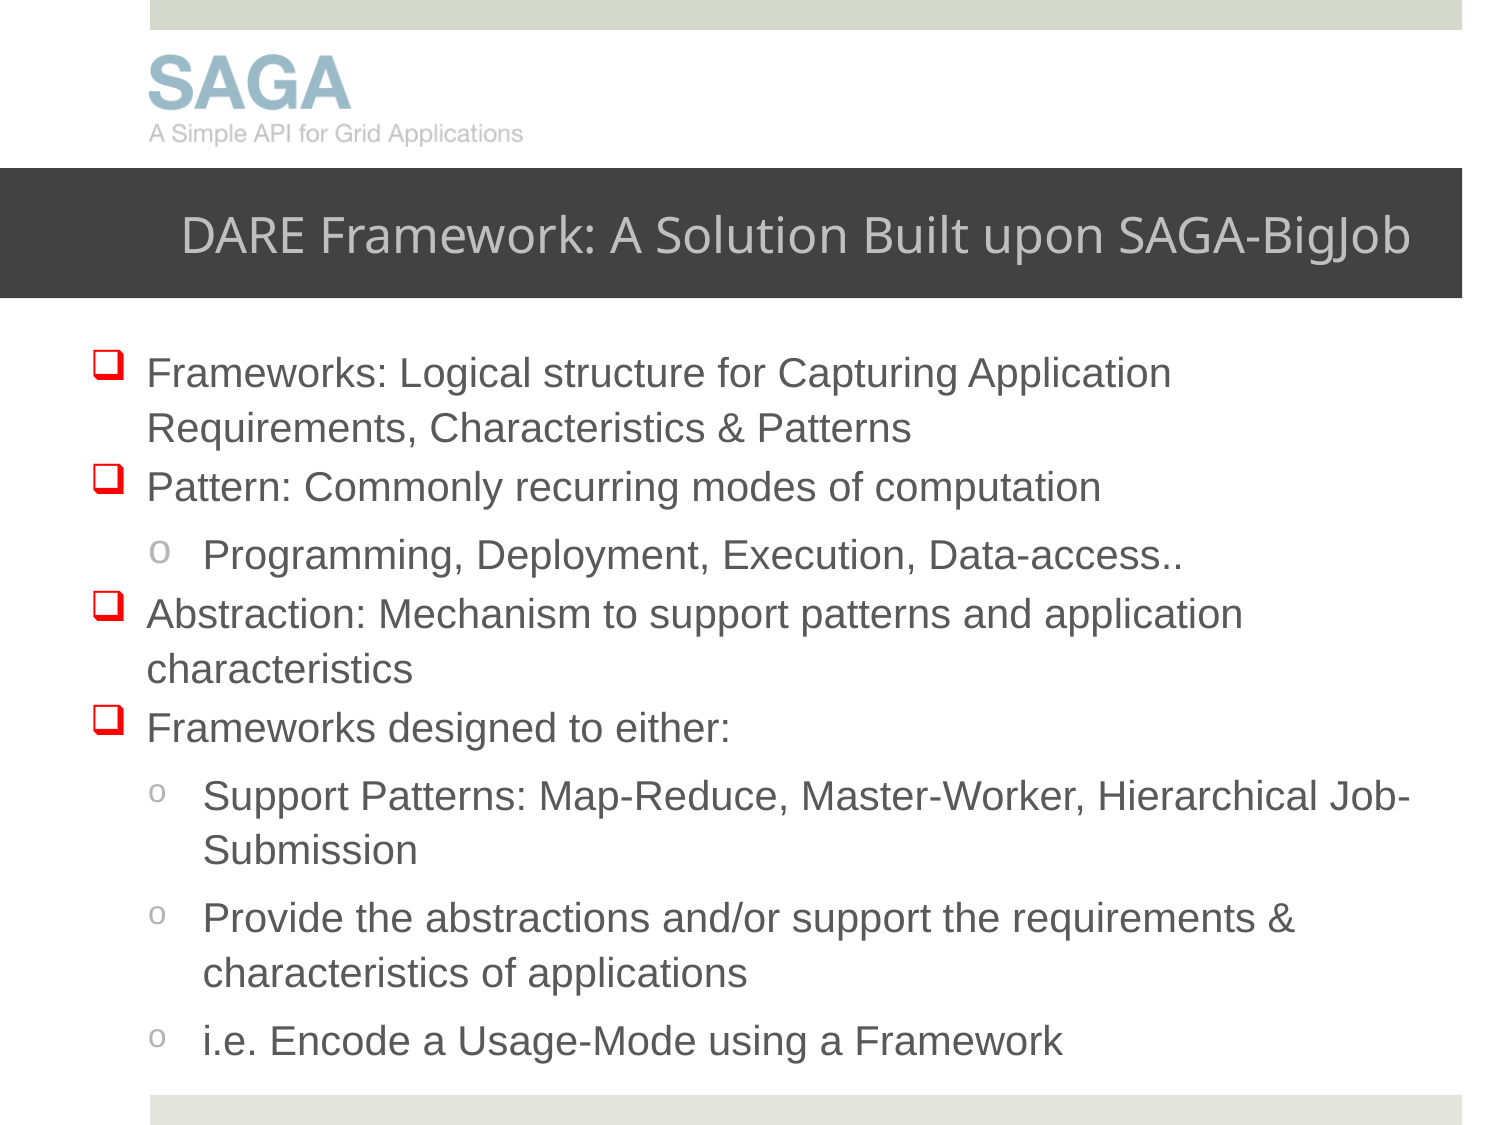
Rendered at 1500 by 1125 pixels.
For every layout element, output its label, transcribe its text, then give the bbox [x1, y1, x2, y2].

title DARE Framework: A Solution Built upon SAGA-BigJob [0, 168, 1463, 299]
list Frameworks: Logical structure for Capturing Application Requirements, Characteristics & Patterns Pattern: Commonly recurring modes of computation Programming, Deployment, Execution, Data-access.. Abstraction: Mechanism to support patterns and application characteristics Frameworks designed to either: Support Patterns: Map-Reduce, Master-Worker, Hierarchical Job-Submission Provide the abstractions and/or support the requirements & characteristics of applications i.e. Encode a Usage-Mode using a Framework [75, 333, 1463, 1076]
picture [148, 54, 523, 147]
